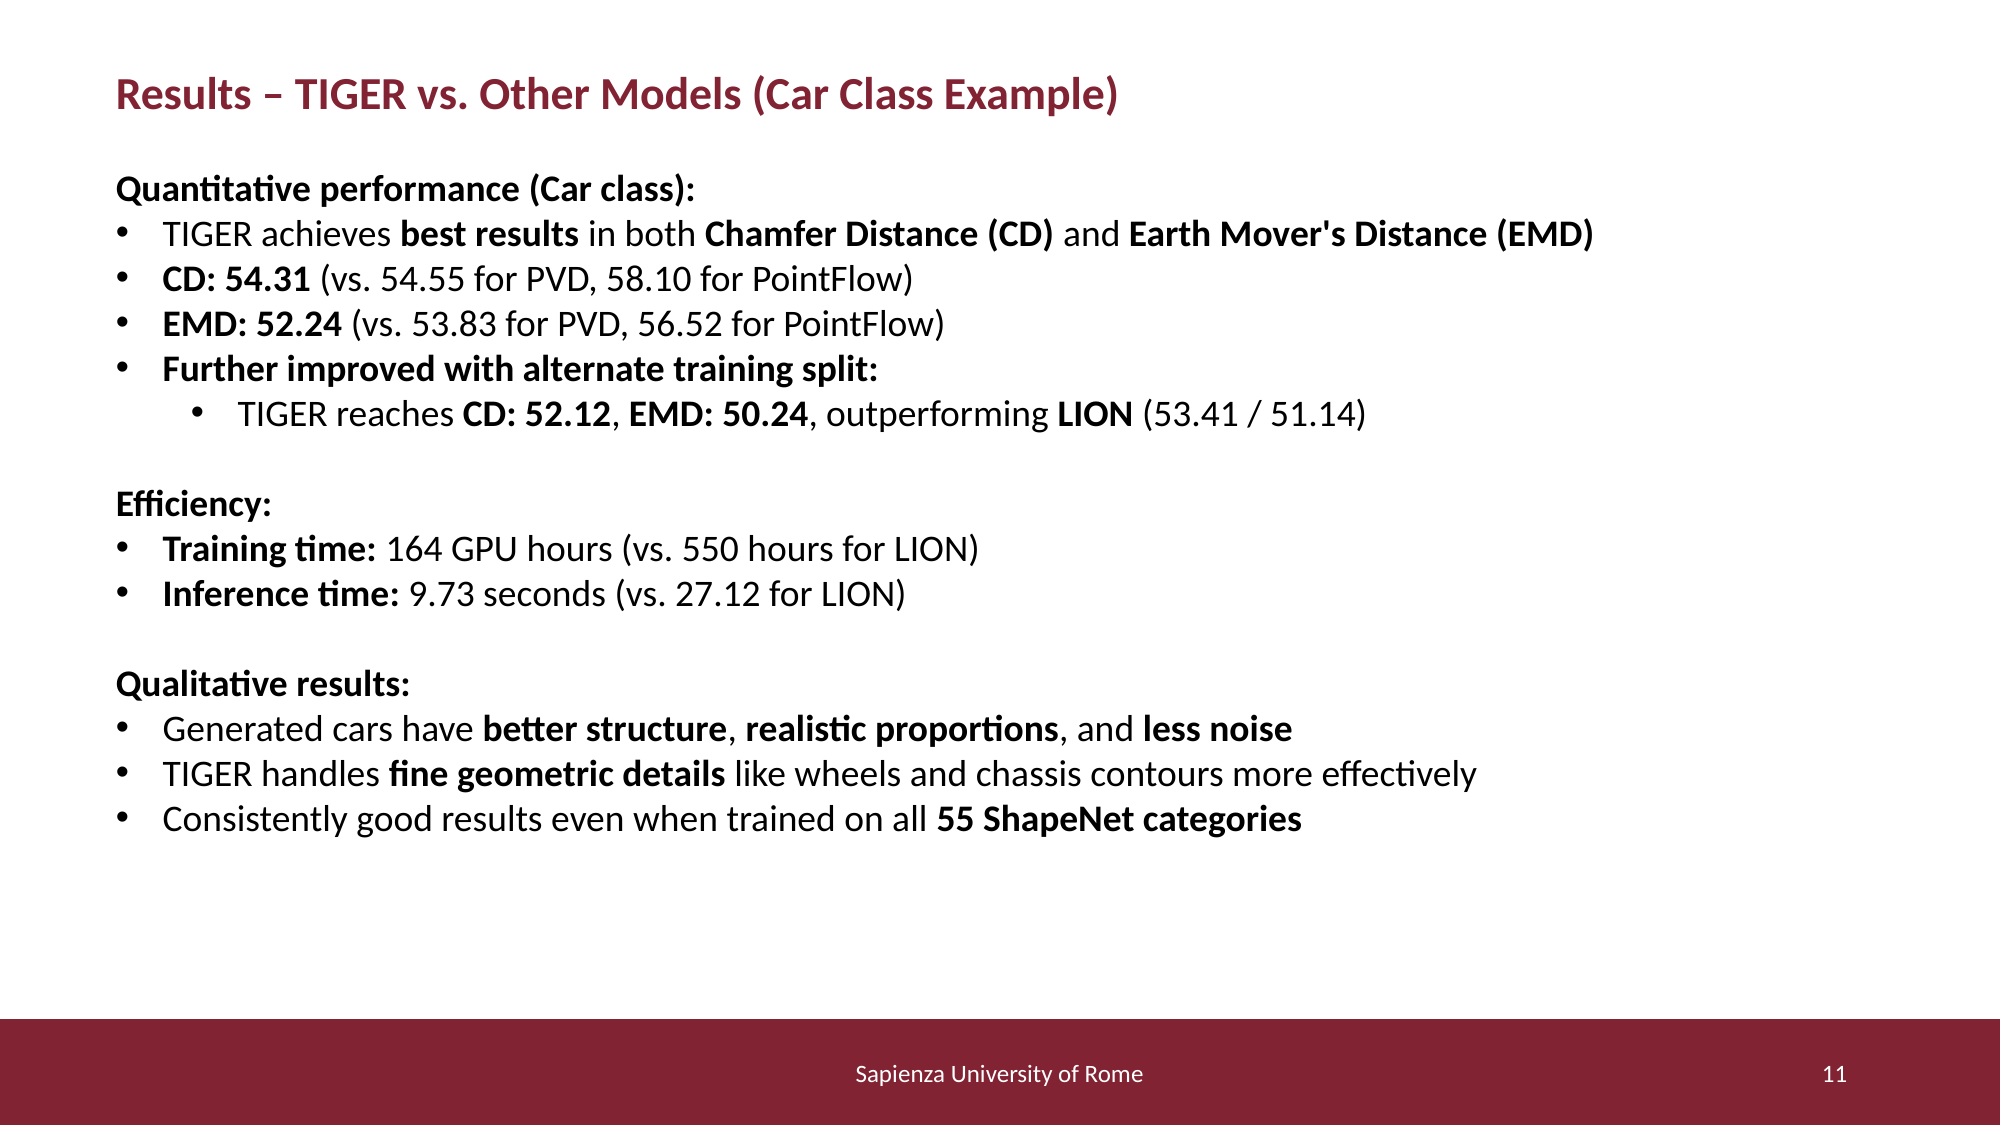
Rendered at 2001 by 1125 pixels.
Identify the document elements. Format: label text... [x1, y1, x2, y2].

text_box Results – TIGER vs. Other Models (Car Class Example) Quantitative performance (Car class): TIGER achieves best results in both Chamfer Distance (CD) and Earth Mover's Distance (EMD) CD: 54.31 (vs. 54.55 for PVD, 58.10 for PointFlow) EMD: 52.24 (vs. 53.83 for PVD, 56.52 for PointFlow) Further improved with alternate training split: TIGER reaches CD: 52.12, EMD: 50.24, outperforming LION (53.41 / 51.14) Efficiency: Training time: 164 GPU hours (vs. 550 hours for LION) Inference time: 9.73 seconds (vs. 27.12 for LION) Qualitative results: Generated cars have better structure, realistic proportions, and less noise TIGER handles fine geometric details like wheels and chassis contours more effectively Consistently good results even when trained on all 55 ShapeNet categories [101, 56, 1923, 847]
picture [0, 1019, 2000, 1125]
